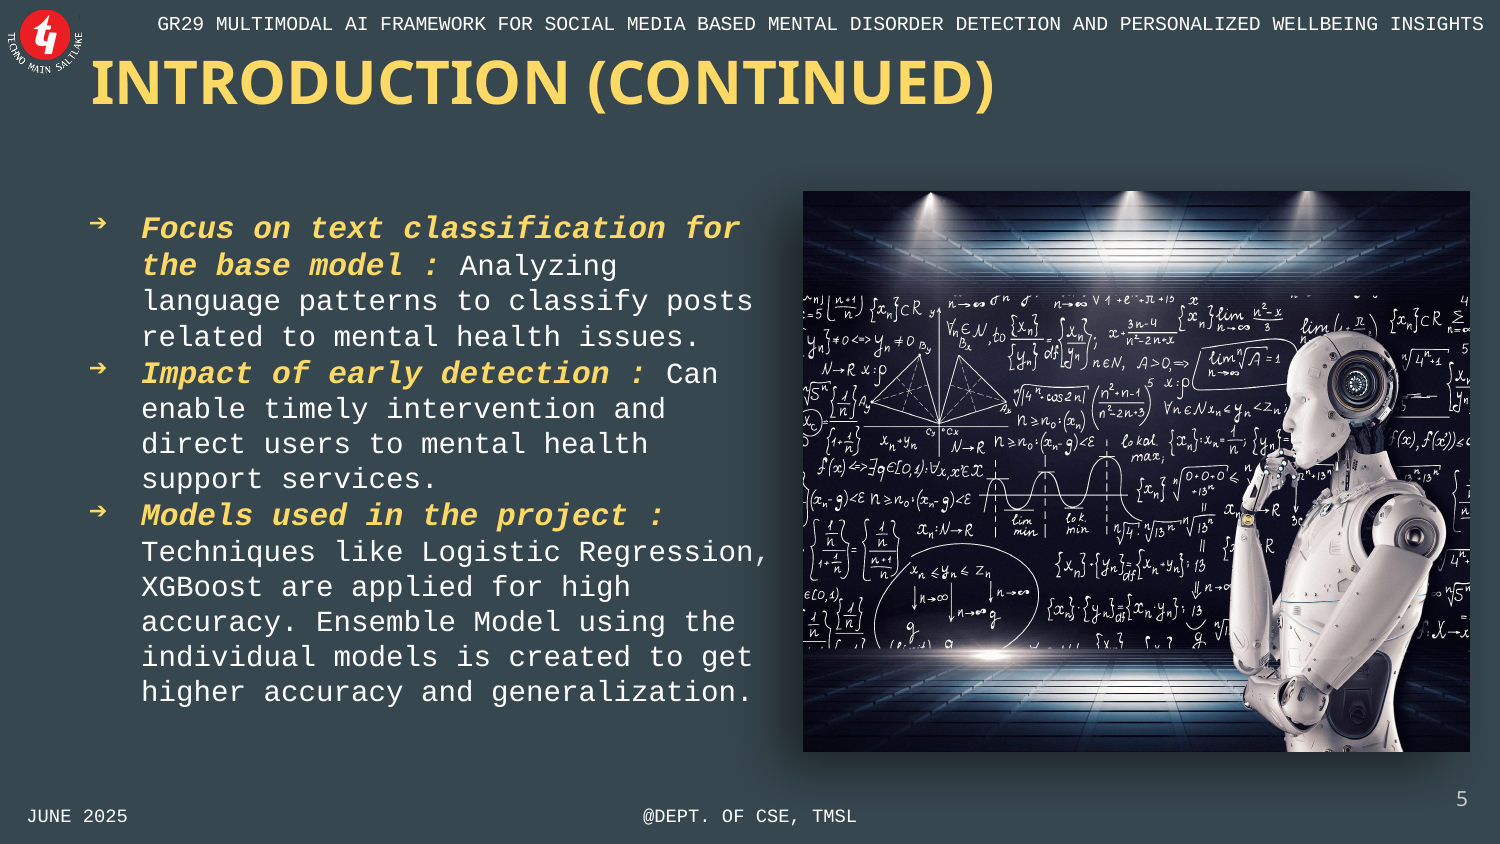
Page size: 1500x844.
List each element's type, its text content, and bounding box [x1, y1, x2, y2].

text_box GR29 MULTIMODAL AI FRAMEWORK FOR SOCIAL MEDIA BASED MENTAL DISORDER DETECTION AND PERSONALIZED WELLBEING INSIGHTS [94, 0, 1500, 49]
title INTRODUCTION (CONTINUED) [76, 49, 1474, 124]
slide_number ‹#› [1392, 767, 1483, 833]
list Focus on text classification for the base model : Analyzing language patterns to classify posts related to mental health issues. Impact of early detection : Can enable timely intervention and direct users to mental health support services. Models used in the project : Techniques like Logistic Regression, XGBoost are applied for high accuracy. Ensemble Model using the individual models is created to get higher accuracy and generalization. [51, 191, 758, 752]
text_box @DEPT. OF CSE, TMSL [582, 785, 918, 844]
picture [803, 191, 1470, 753]
picture [0, 0, 91, 87]
text_box JUNE 2025 [0, 785, 155, 844]
